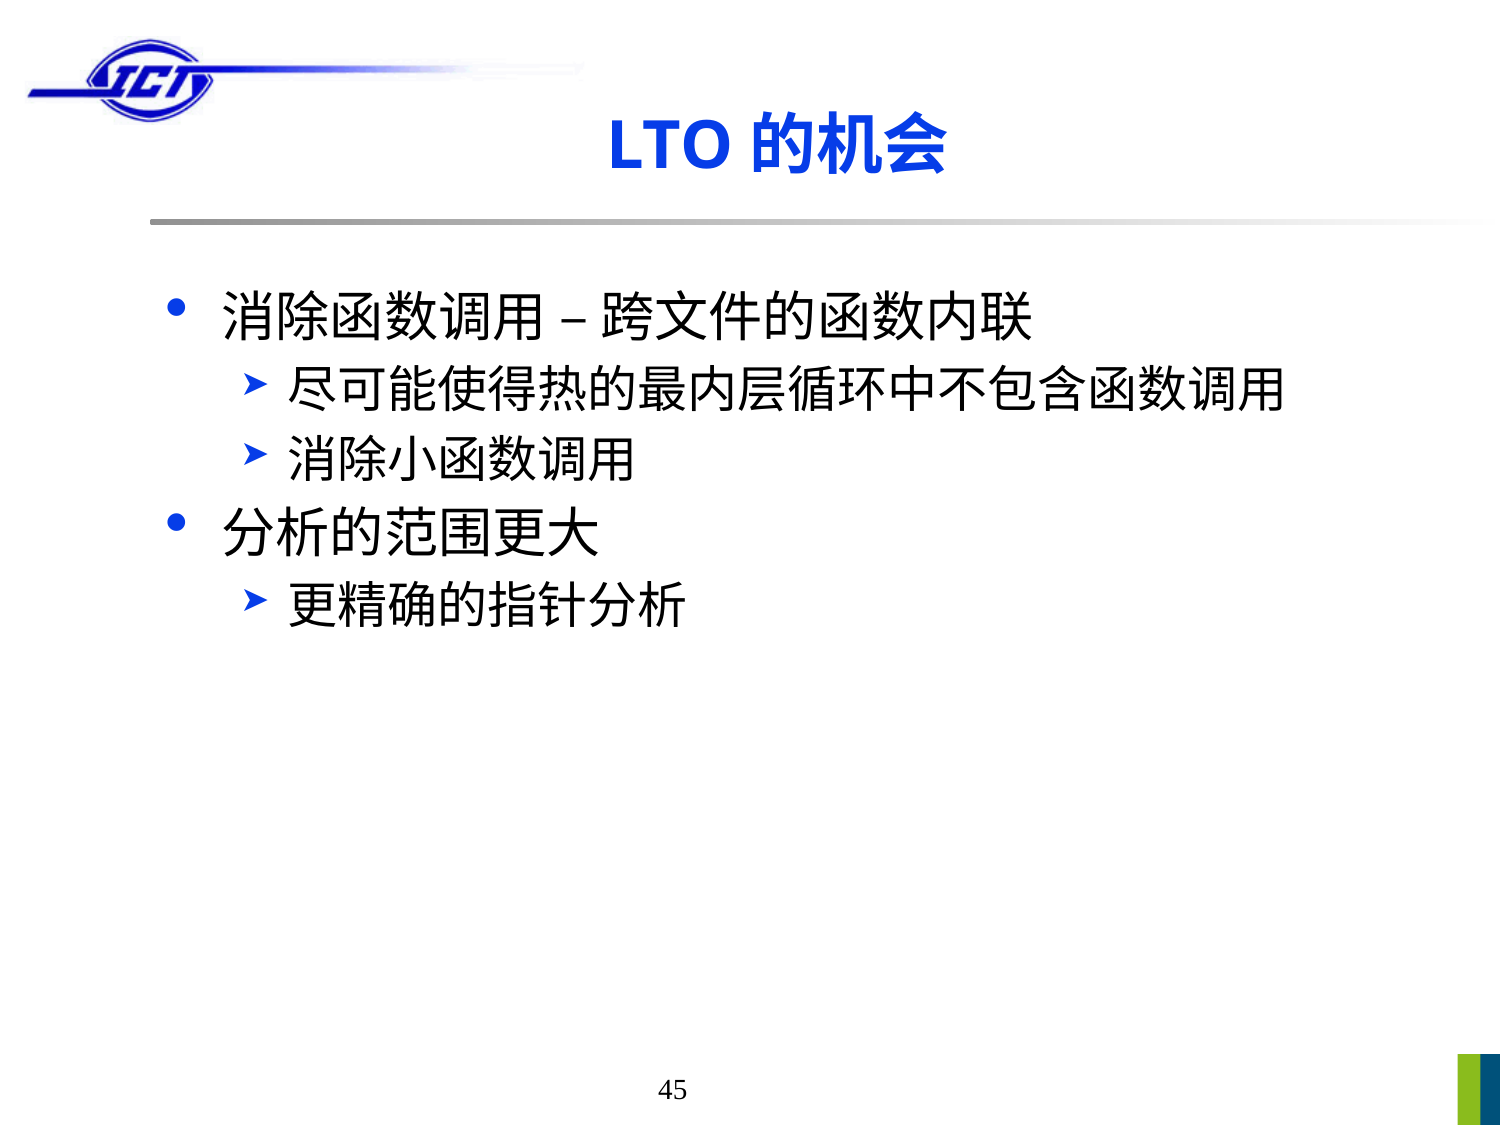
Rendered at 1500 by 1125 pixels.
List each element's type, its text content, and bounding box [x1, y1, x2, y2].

title LTO的机会 [159, 66, 1397, 217]
picture [24, 36, 600, 125]
list 消除函数调用 – 跨文件的函数内联 尽可能使得热的最内层循环中不包含函数调用 消除小函数调用 分析的范围更大 更精确的指针分析 [150, 275, 1388, 1013]
